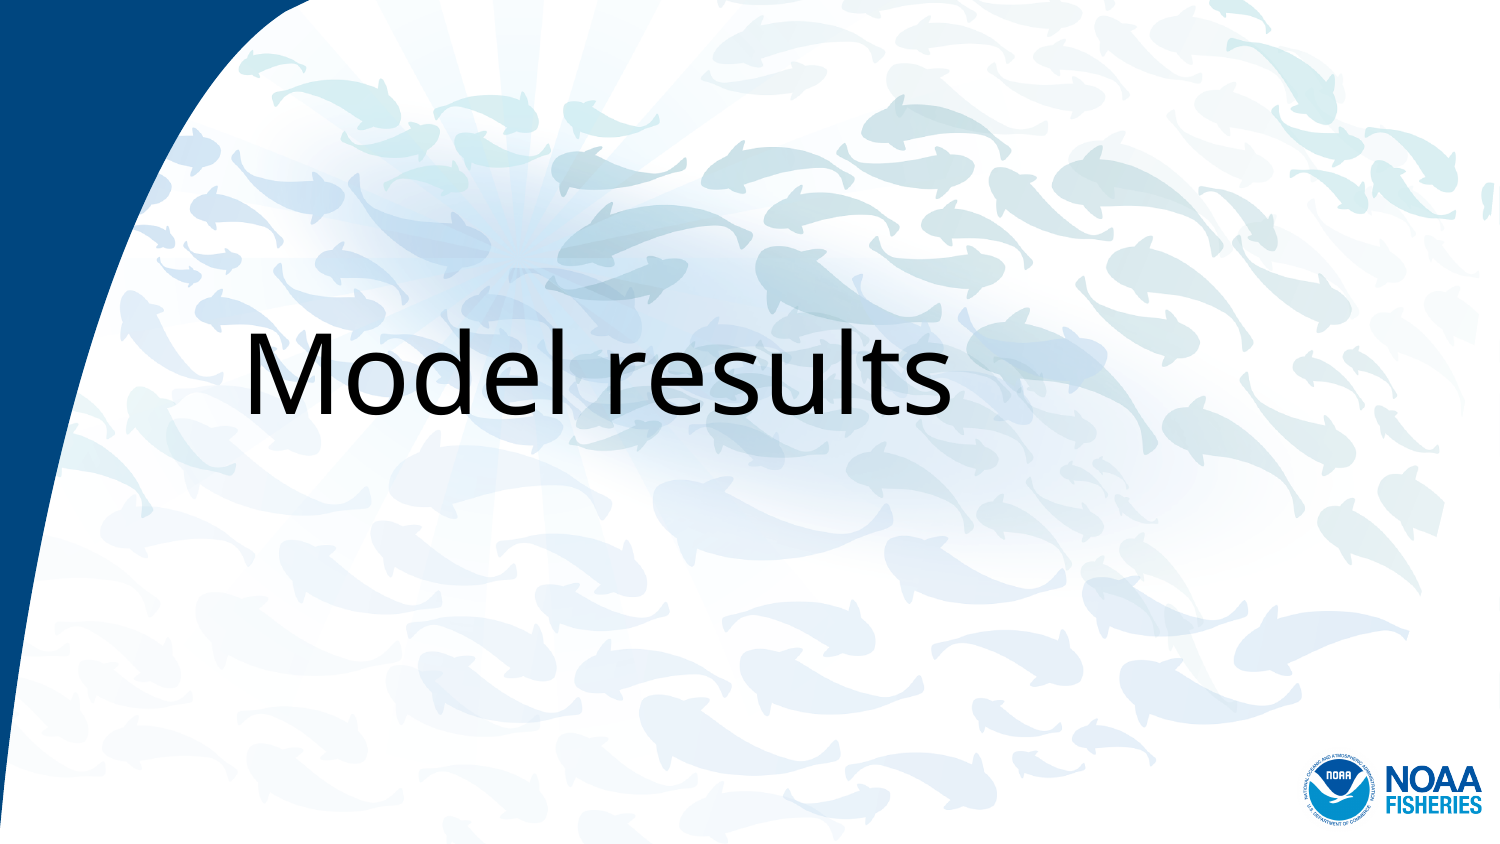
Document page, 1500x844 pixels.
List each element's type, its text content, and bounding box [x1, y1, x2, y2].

title Model results [240, 221, 1424, 440]
